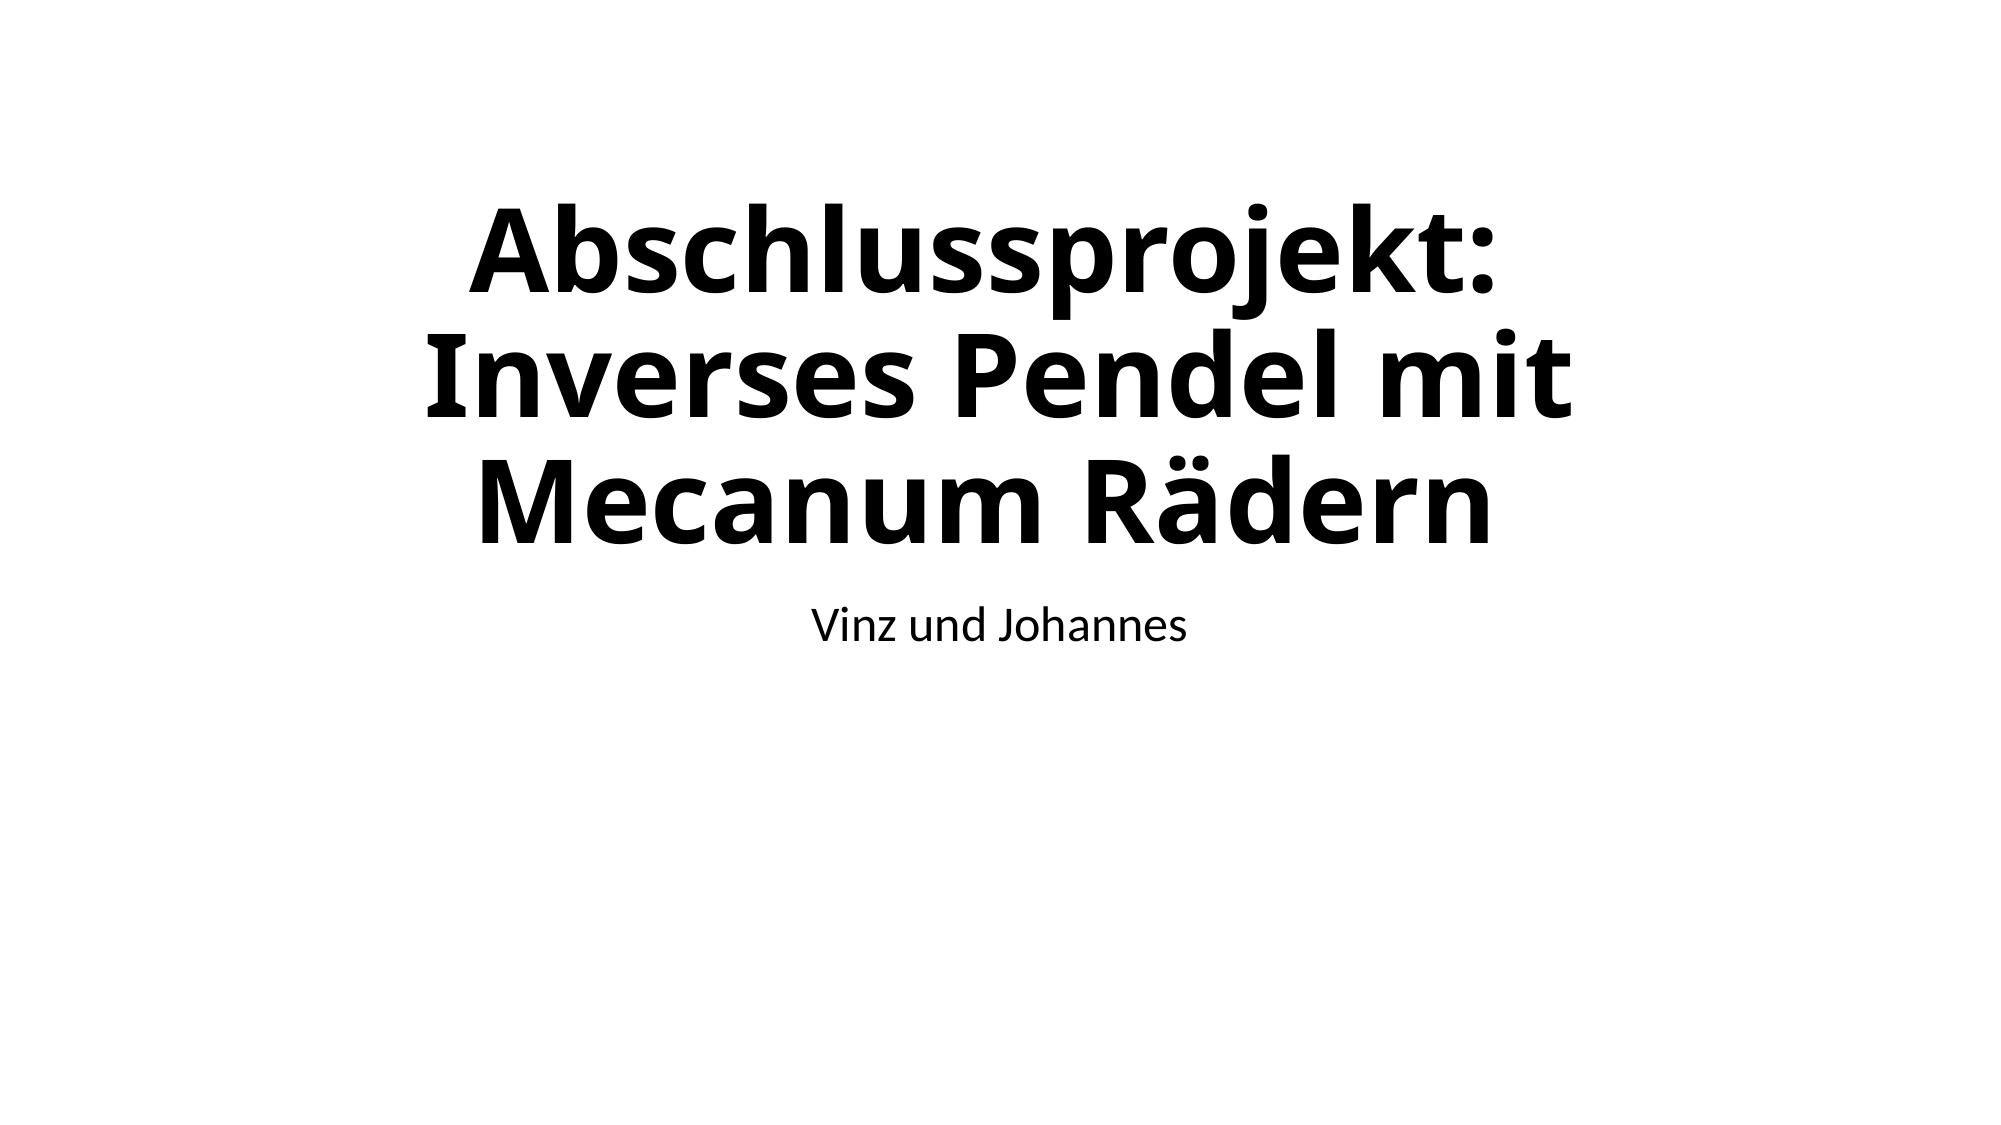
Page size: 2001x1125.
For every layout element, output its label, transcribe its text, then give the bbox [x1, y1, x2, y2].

title Abschlussprojekt: Inverses Pendel mit Mecanum Rädern [249, 184, 1750, 576]
subtitle Vinz und Johannes [249, 590, 1750, 863]
